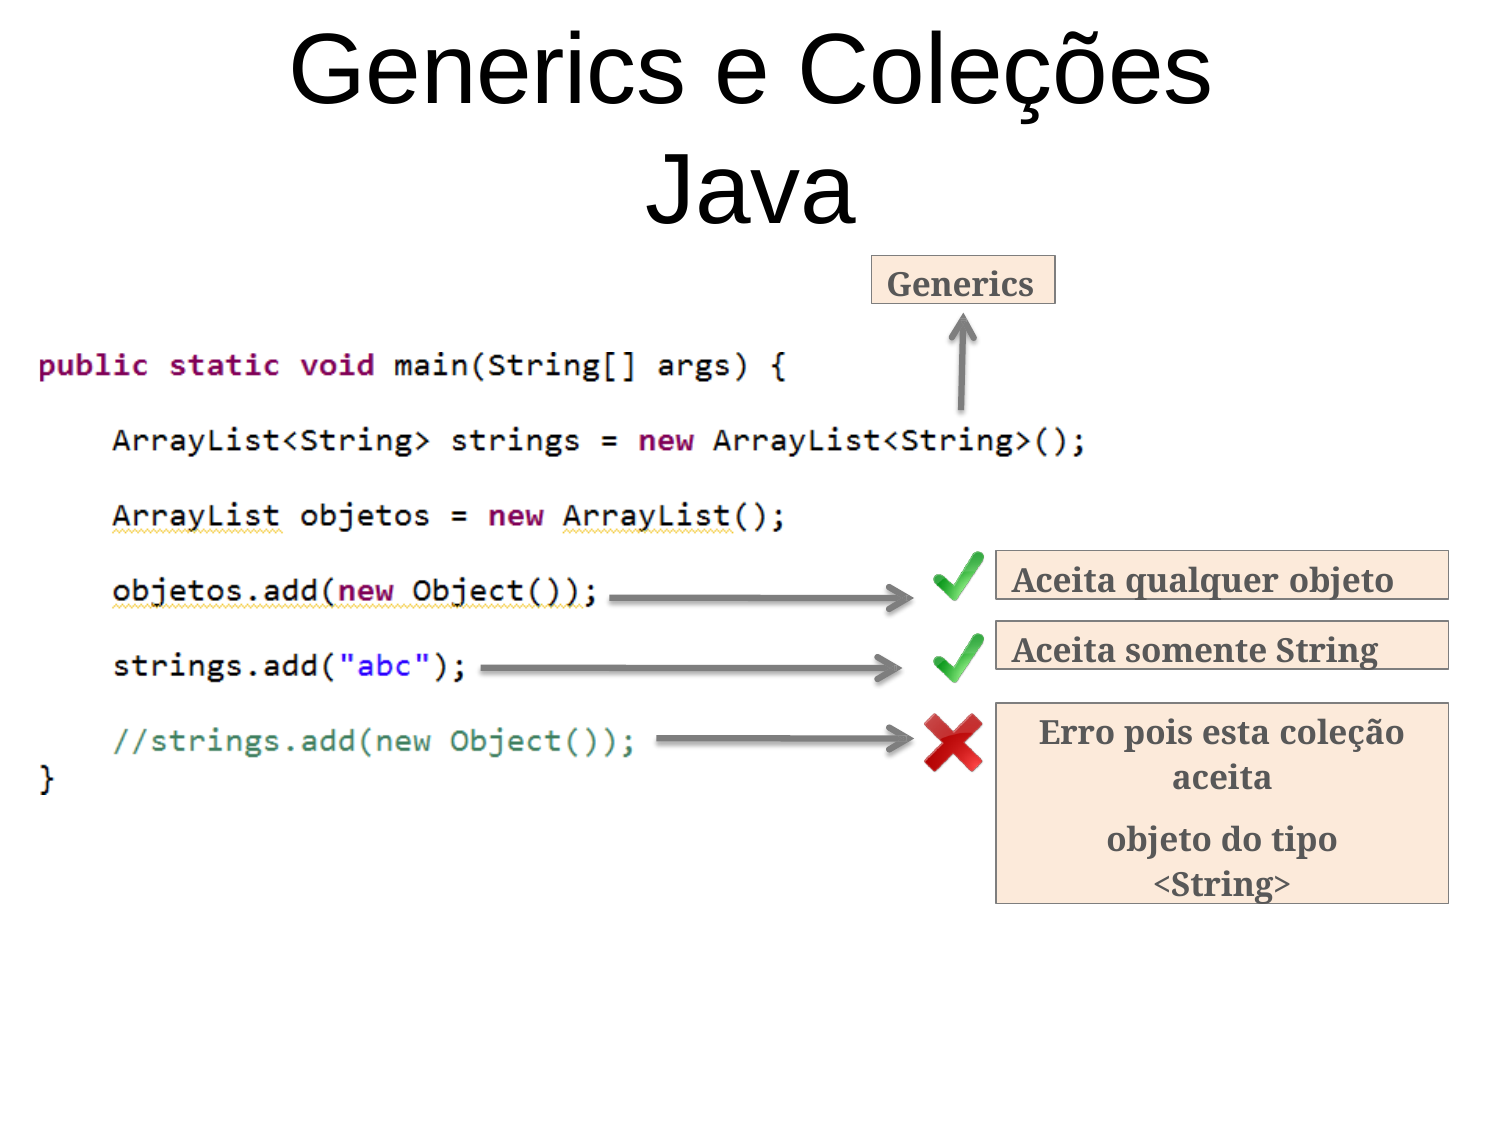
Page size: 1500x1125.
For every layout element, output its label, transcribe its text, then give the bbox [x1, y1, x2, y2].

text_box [39, 352, 1084, 795]
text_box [928, 281, 999, 422]
text_box Generics [871, 255, 1055, 304]
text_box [473, 566, 949, 778]
title Generics e Coleções Java [199, 0, 1301, 244]
text_box Aceita qualquer objeto [1084, 550, 1449, 599]
text_box Erro pois esta coleção aceita objeto do tipo <String> [996, 703, 1449, 904]
text_box Aceita somente String [1084, 621, 1449, 670]
